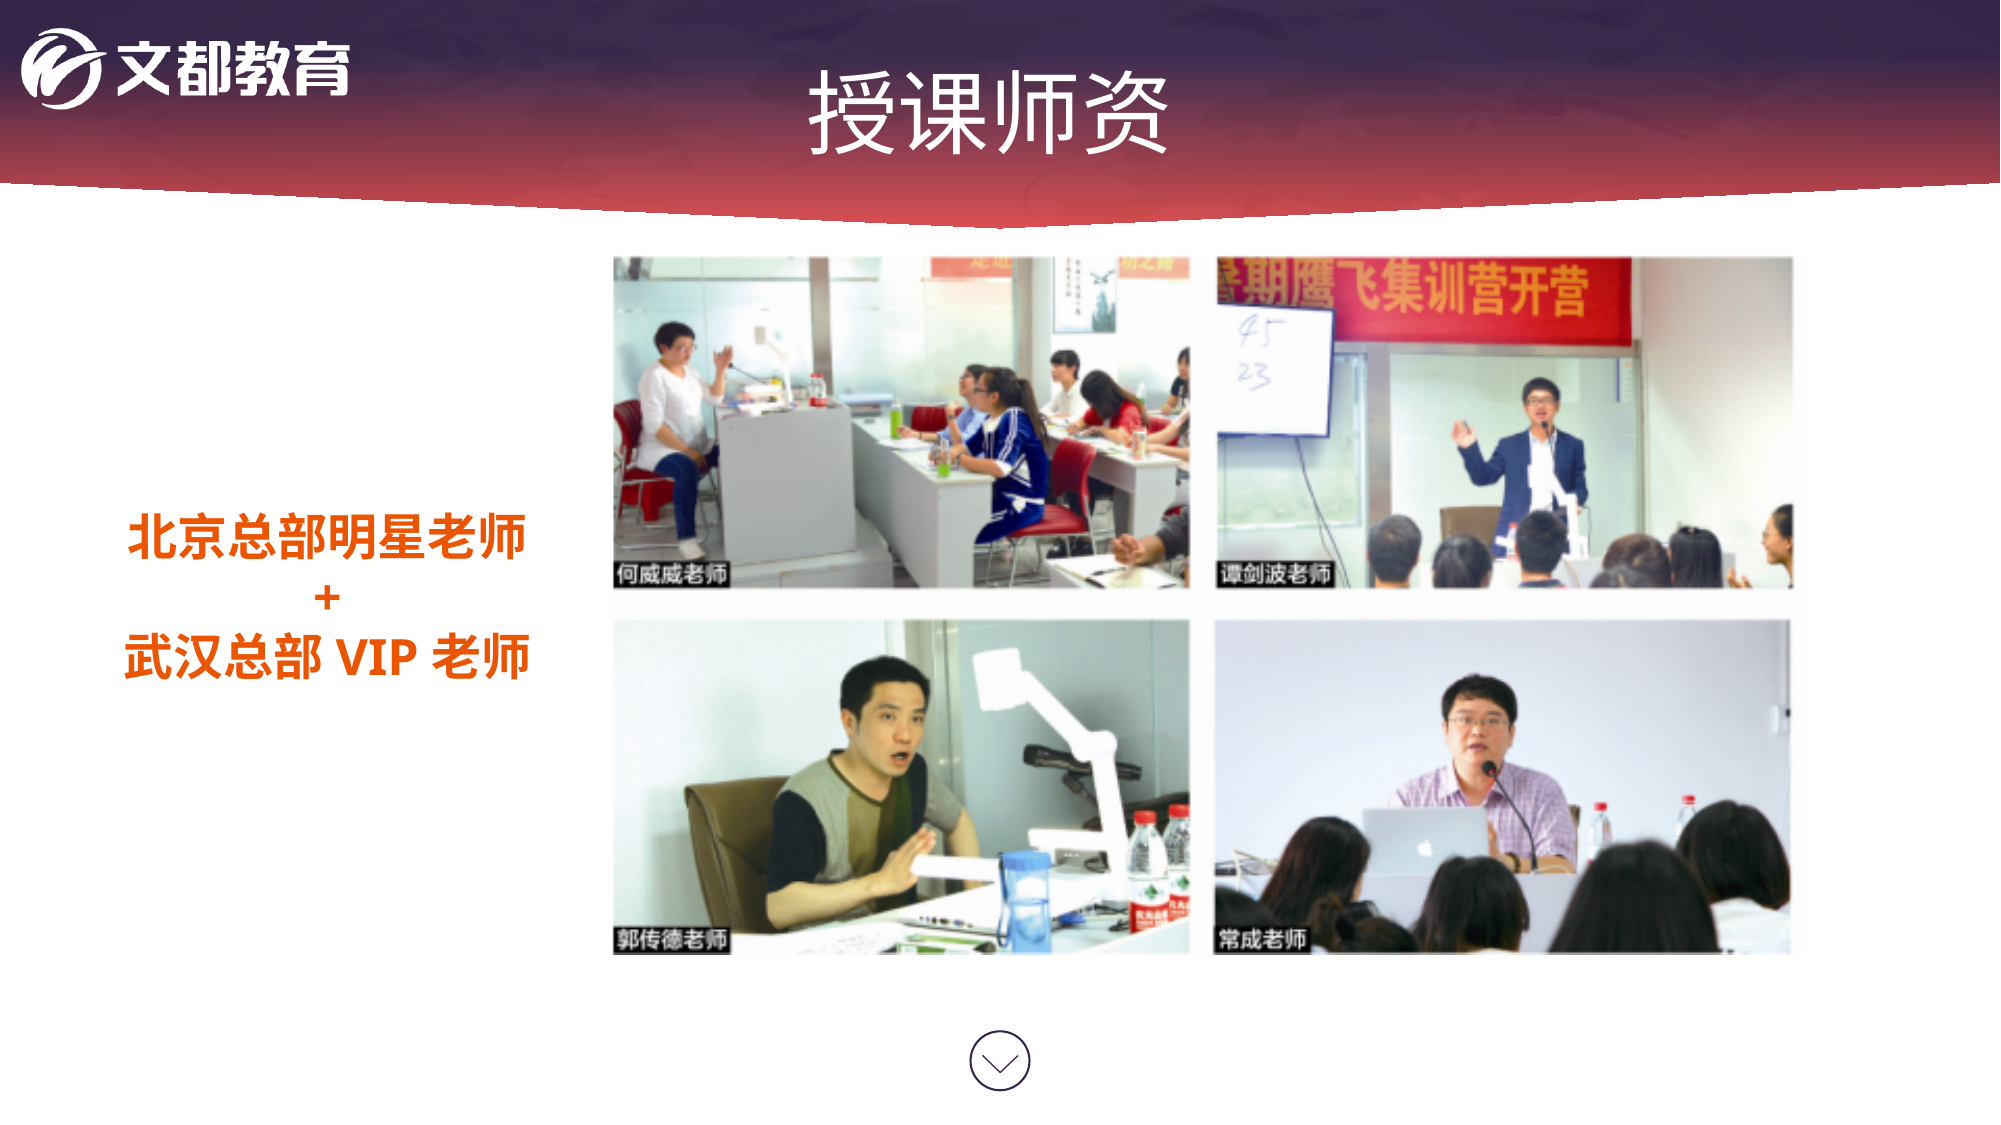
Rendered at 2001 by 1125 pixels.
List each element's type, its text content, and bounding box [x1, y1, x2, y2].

picture [981, 1042, 1019, 1079]
text_box 北京总部明星老师 + 武汉总部VIP老师 [108, 498, 546, 753]
picture [0, 13, 376, 119]
text_box 授课师资 [791, 48, 1209, 174]
picture [612, 255, 1805, 955]
